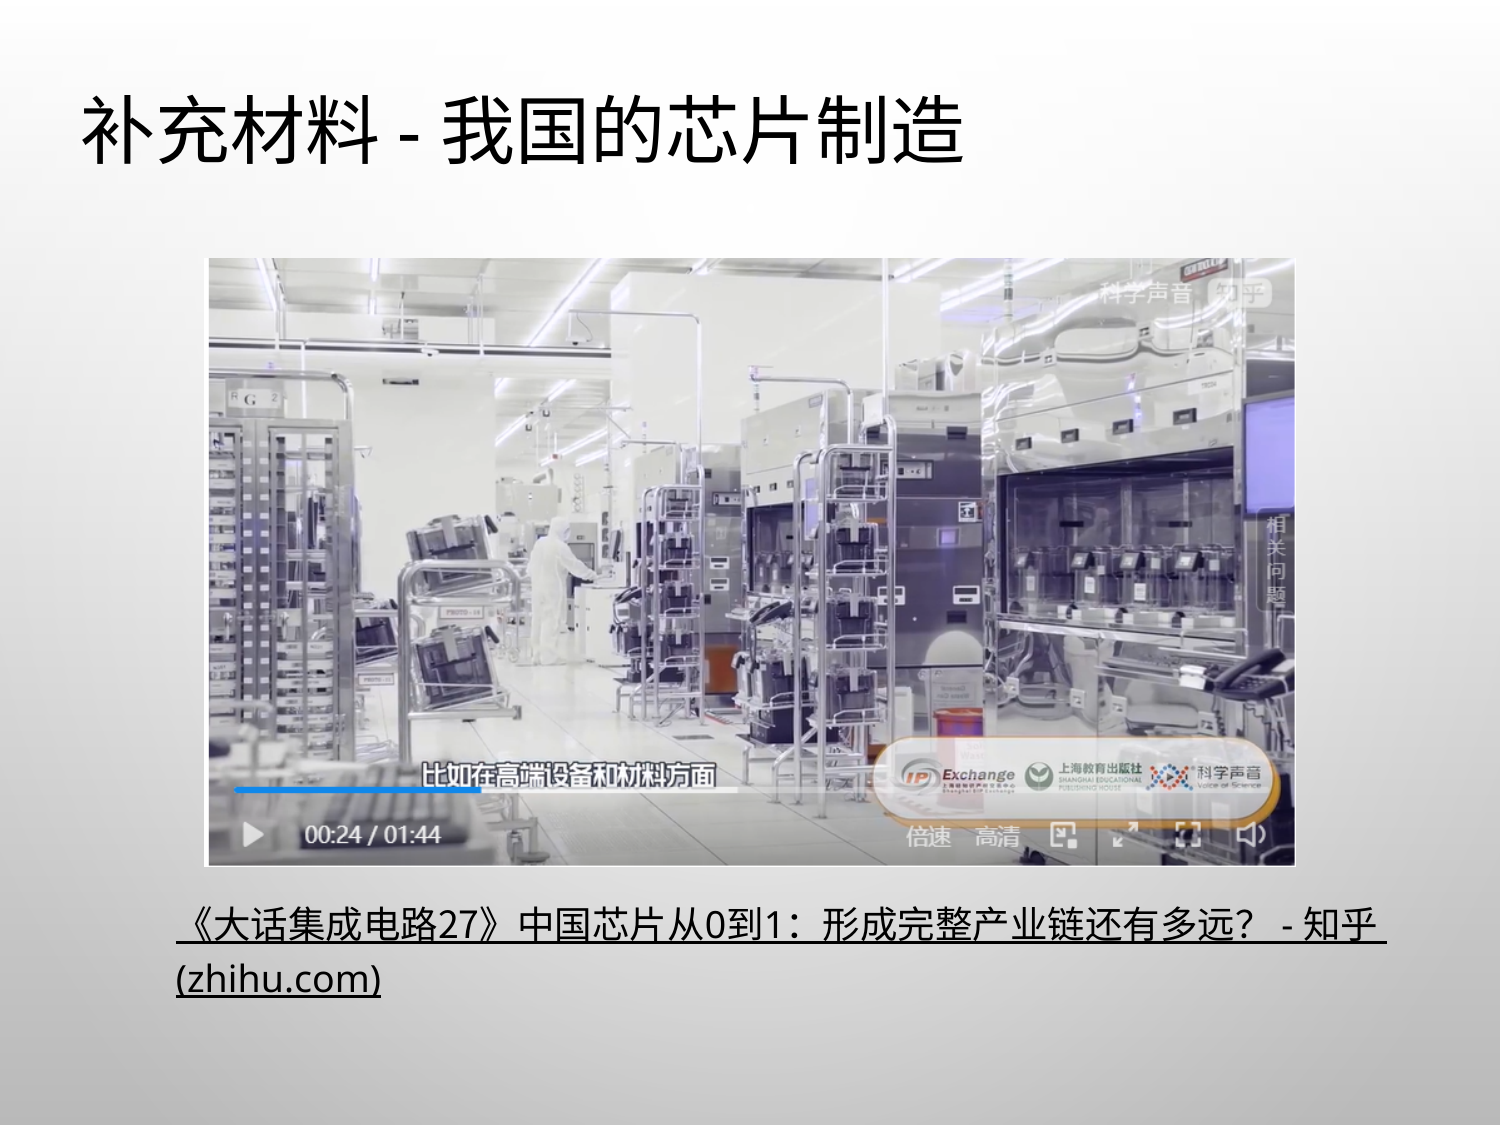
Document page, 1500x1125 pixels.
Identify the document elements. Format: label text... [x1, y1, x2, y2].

picture [0, 0, 1500, 1125]
text_box 《大话集成电路27》中国芯片从0到1：形成完整产业链还有多远？ - 知乎 (zhihu.com) [161, 893, 1425, 1014]
title 补充材料-我国的芯片制造 [64, 3, 1341, 266]
